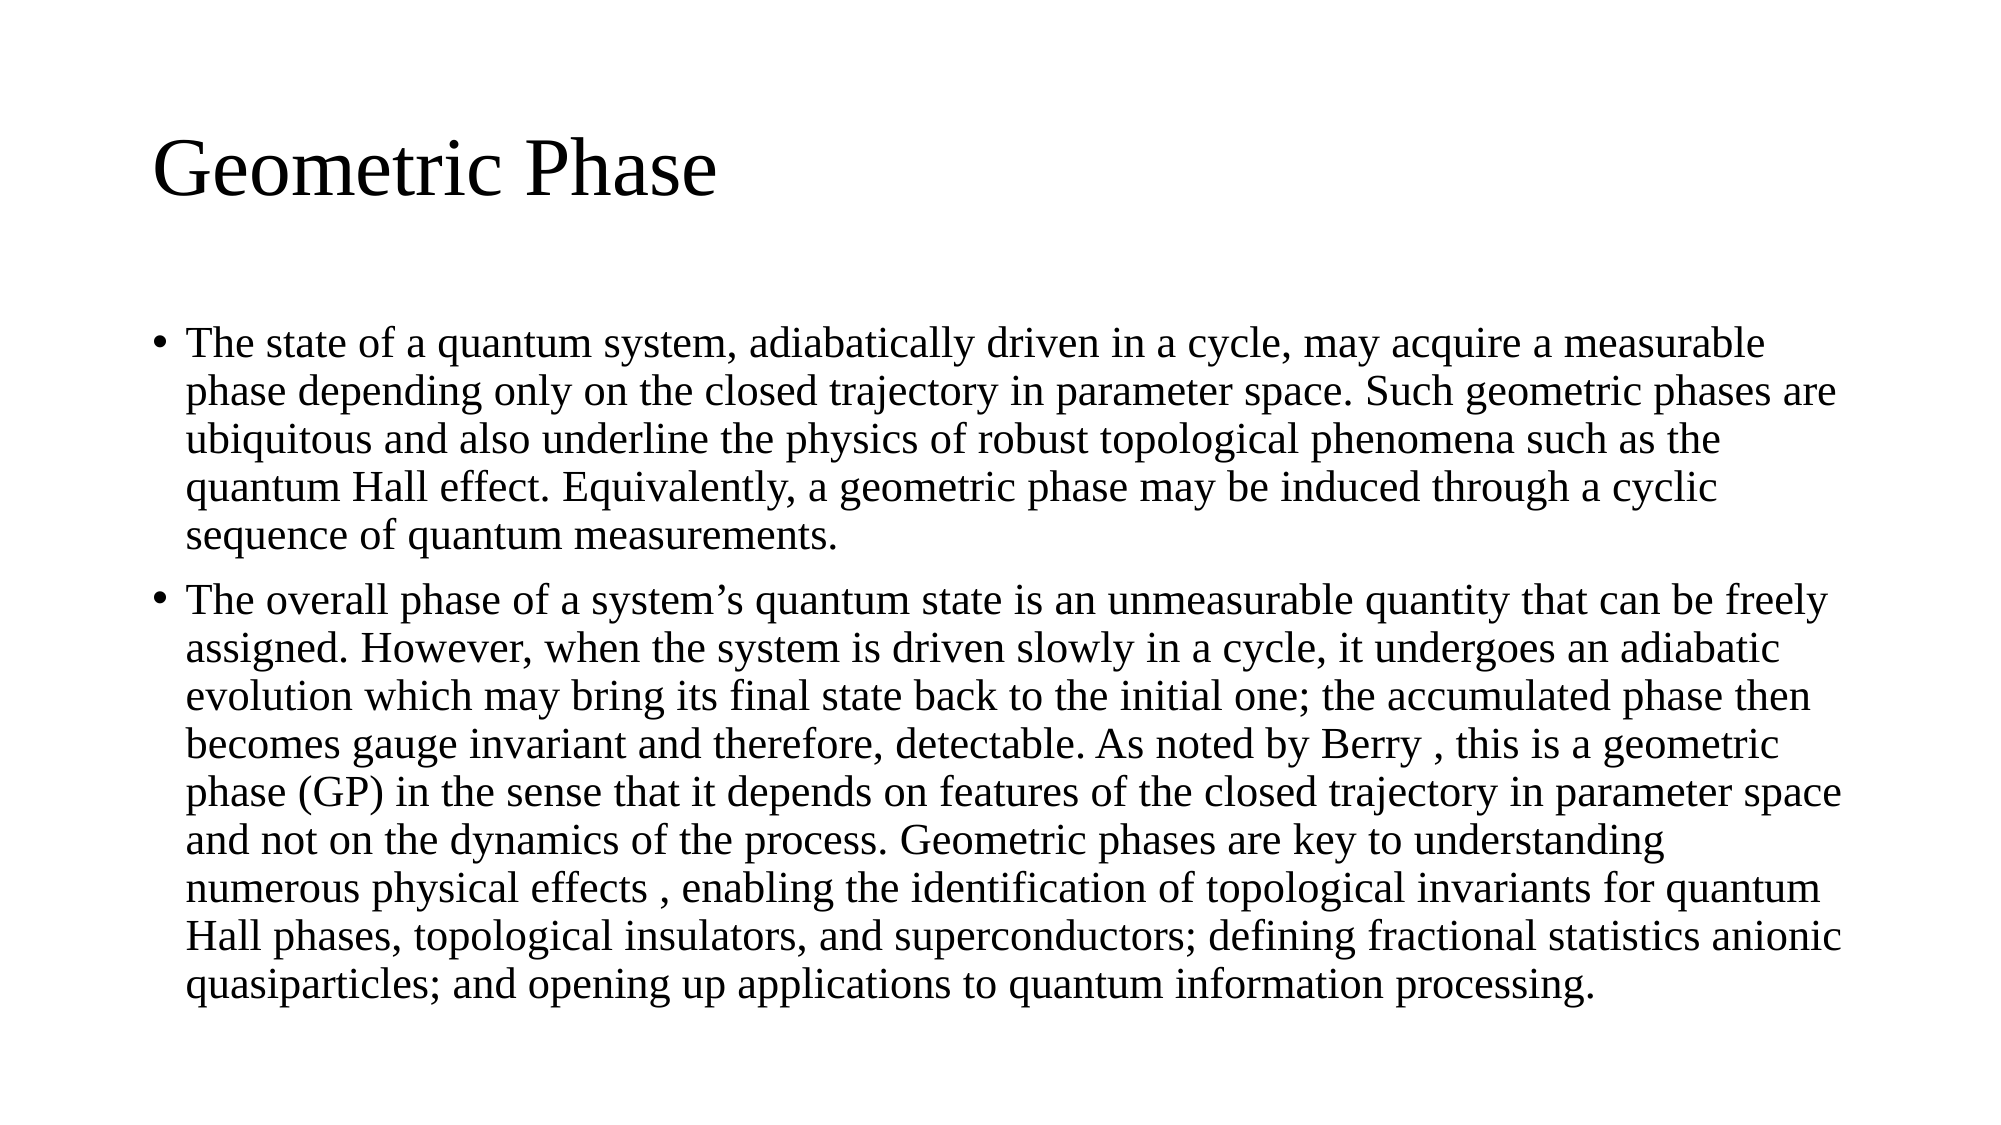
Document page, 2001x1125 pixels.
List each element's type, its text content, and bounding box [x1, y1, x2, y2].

title Geometric Phase [137, 59, 1863, 278]
list The state of a quantum system, adiabatically driven in a cycle, may acquire a measurable phase depending only on the closed trajectory in parameter space. Such geometric phases are ubiquitous and also underline the physics of robust topological phenomena such as the quantum Hall effect. Equivalently, a geometric phase may be induced through a cyclic sequence of quantum measurements. The overall phase of a system’s quantum state is an unmeasurable quantity that can be freely assigned. However, when the system is driven slowly in a cycle, it undergoes an adiabatic evolution which may bring its final state back to the initial one; the accumulated phase then becomes gauge invariant and therefore, detectable. As noted by Berry , this is a geometric phase (GP) in the sense that it depends on features of the closed trajectory in parameter space and not on the dynamics of the process. Geometric phases are key to understanding numerous physical effects , enabling the identification of topological invariants for quantum Hall phases, topological insulators, and superconductors; defining fractional statistics anionic quasiparticles; and opening up applications to quantum information processing. [137, 311, 1863, 1026]
